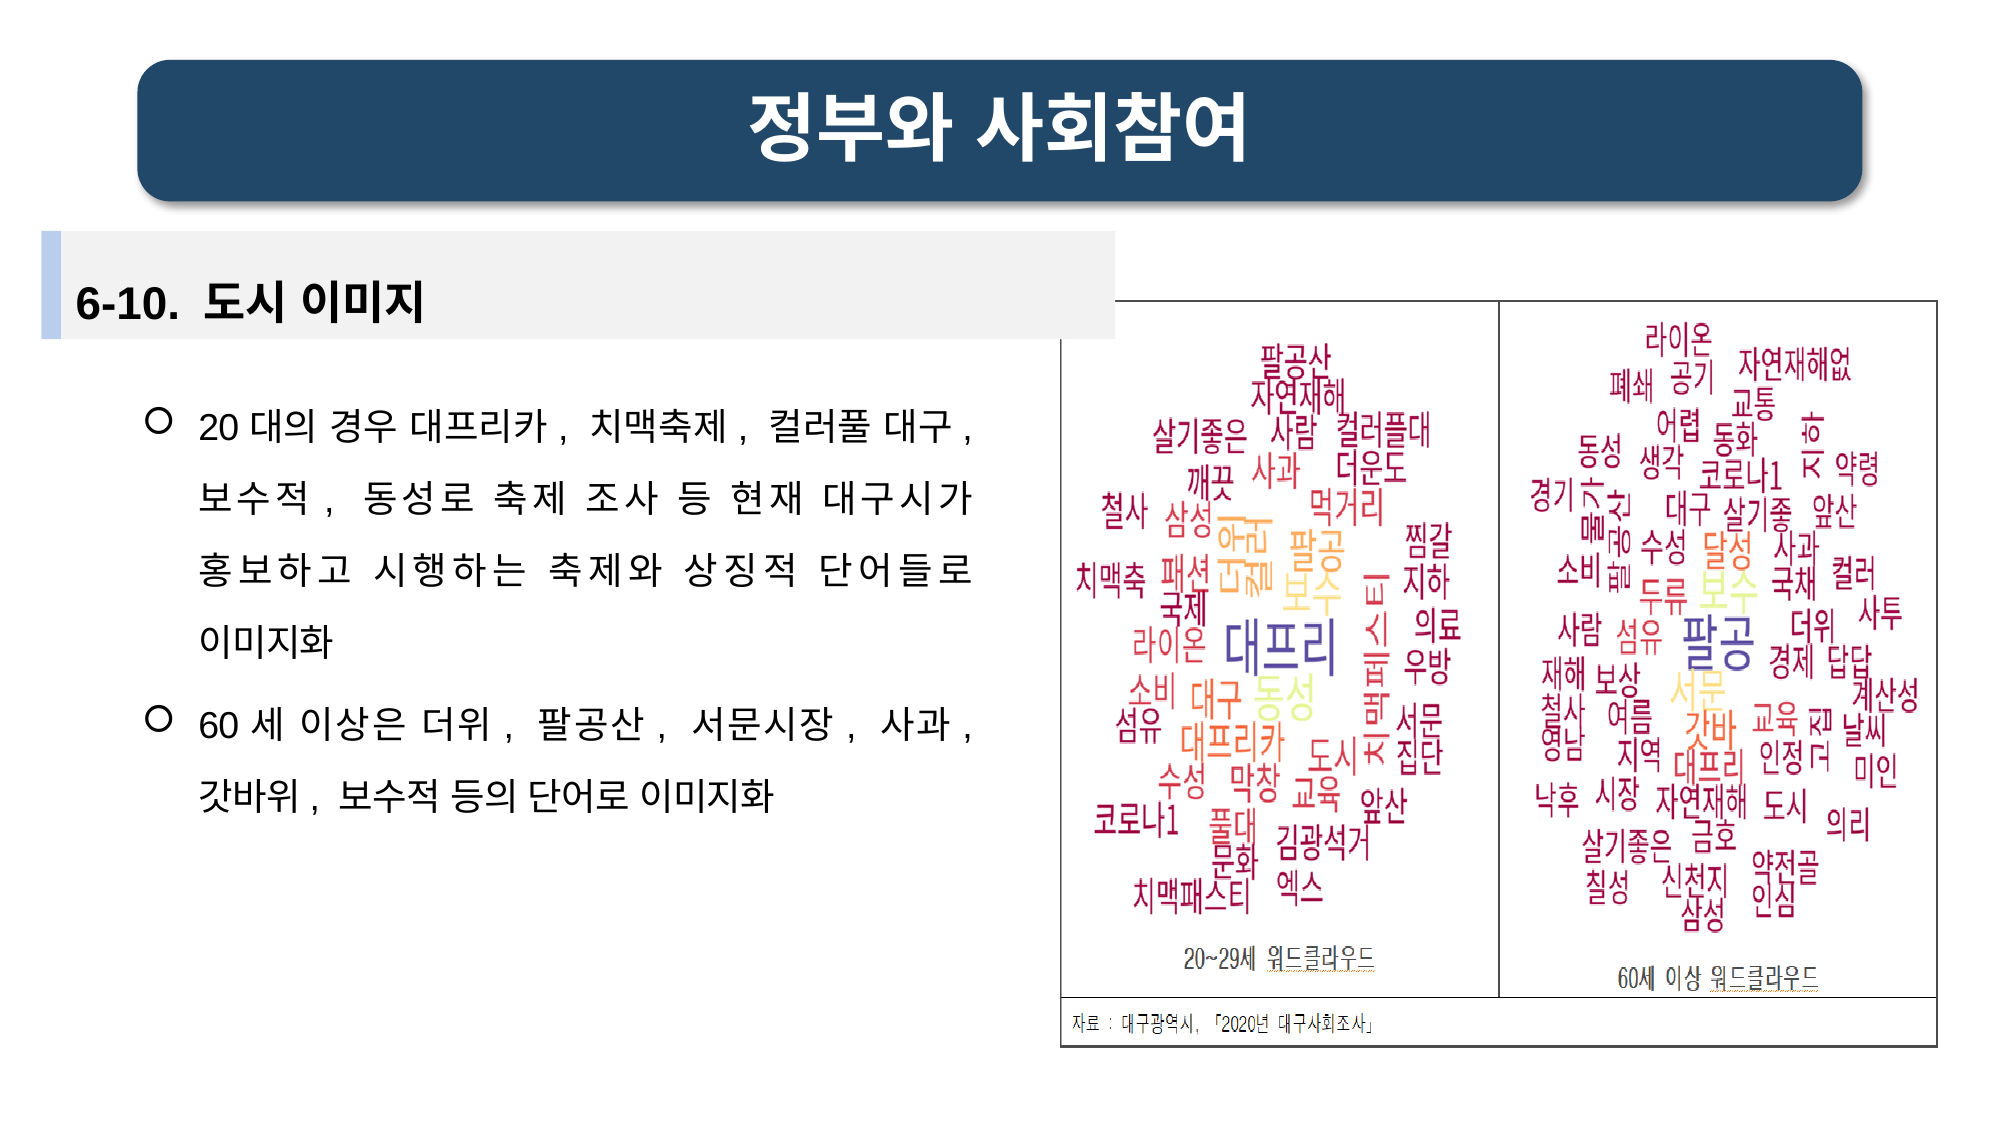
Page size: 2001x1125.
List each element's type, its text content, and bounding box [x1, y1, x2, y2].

title 정부와 사회참여 [137, 59, 1863, 202]
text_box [41, 230, 1116, 340]
text_box 20대의 경우 대프리카, 치맥축제, 컬러풀 대구, 보수적, 동성로 축제 조사 등 현재 대구시가 홍보하고 시행하는 축제와 상징적 단어들로 이미지화 60세 이상은 더위, 팔공산, 서문시장, 사과, 갓바위, 보수적 등의 단어로 이미지화 [127, 368, 988, 826]
picture [1053, 288, 1955, 1063]
